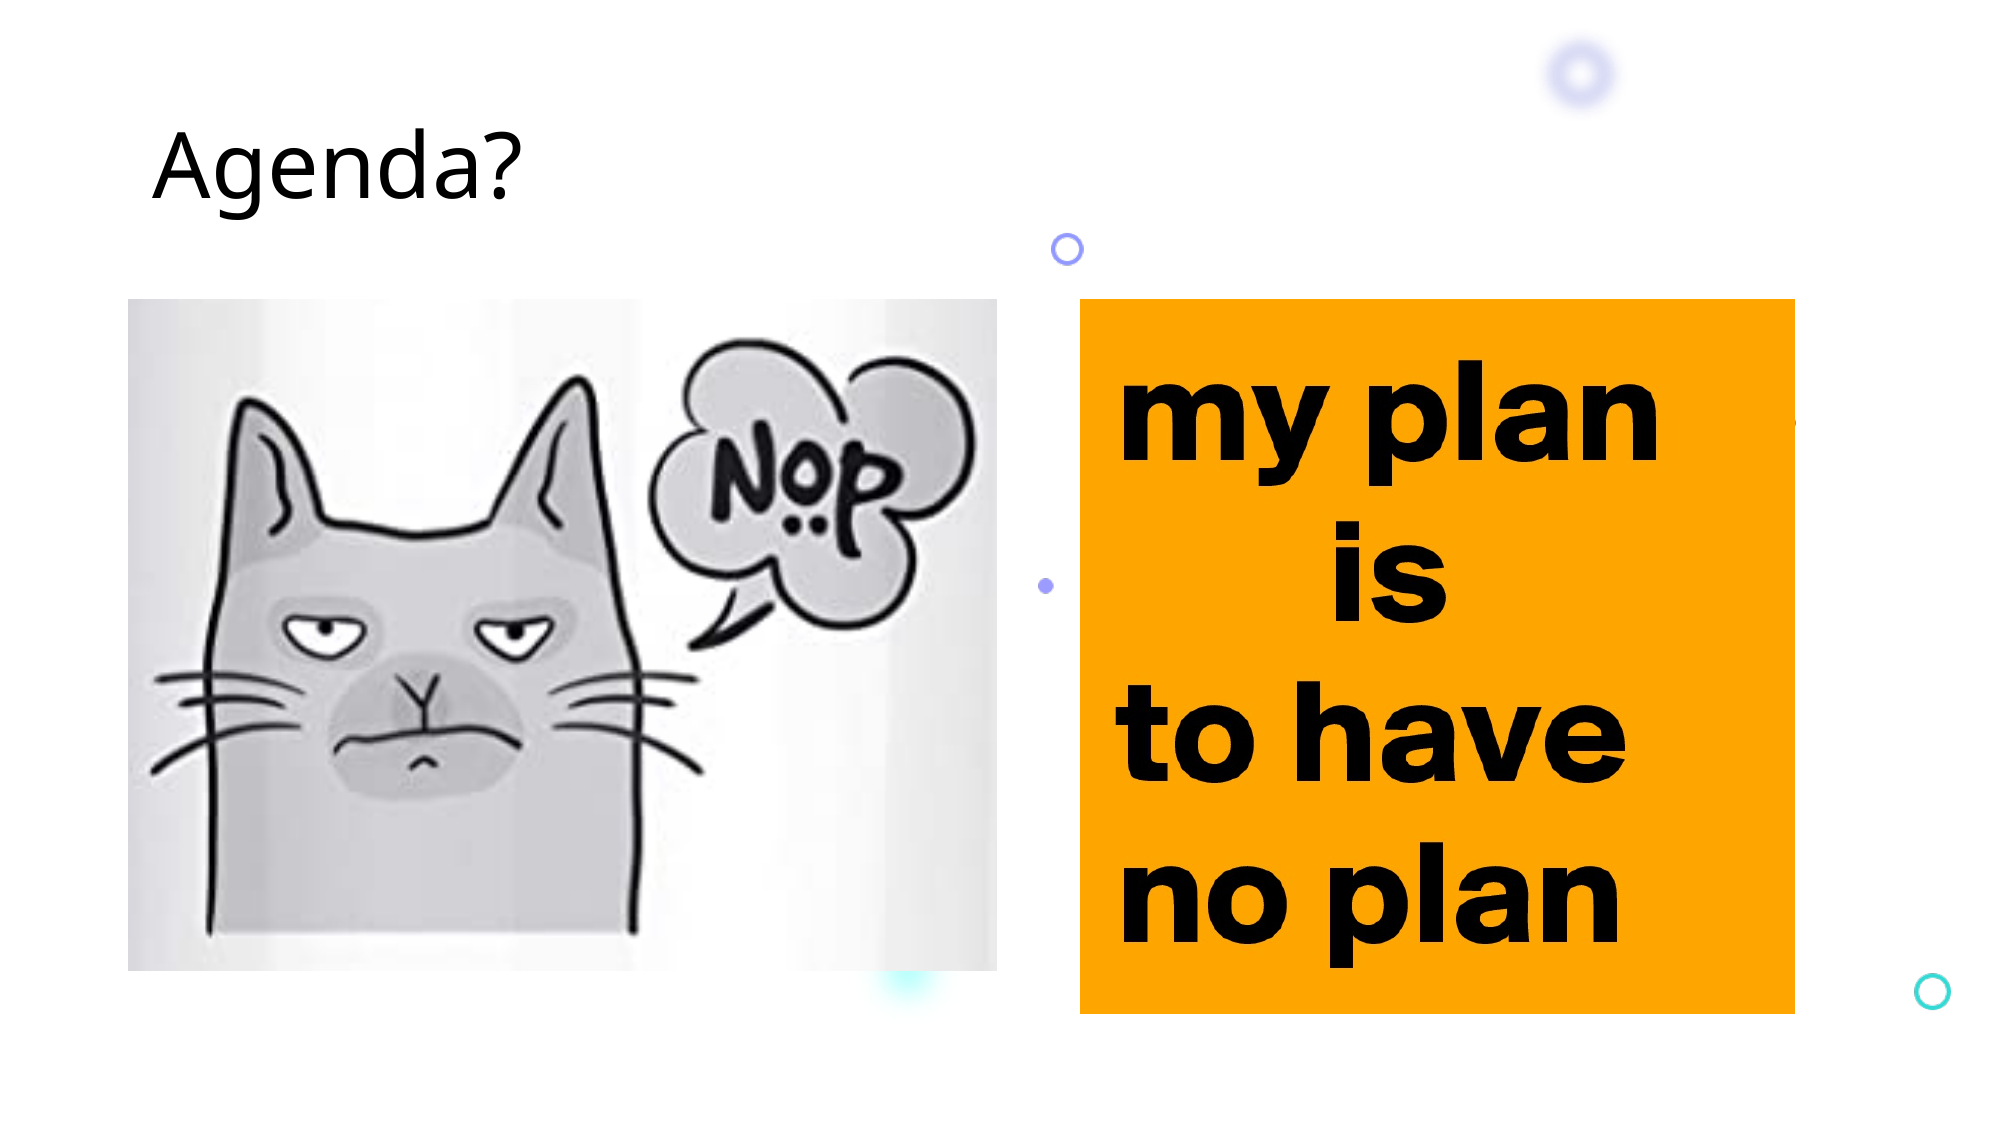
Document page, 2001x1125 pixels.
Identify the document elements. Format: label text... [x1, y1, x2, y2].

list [1080, 299, 1795, 1014]
title Agenda? [137, 59, 708, 278]
picture [127, 16, 1951, 1035]
